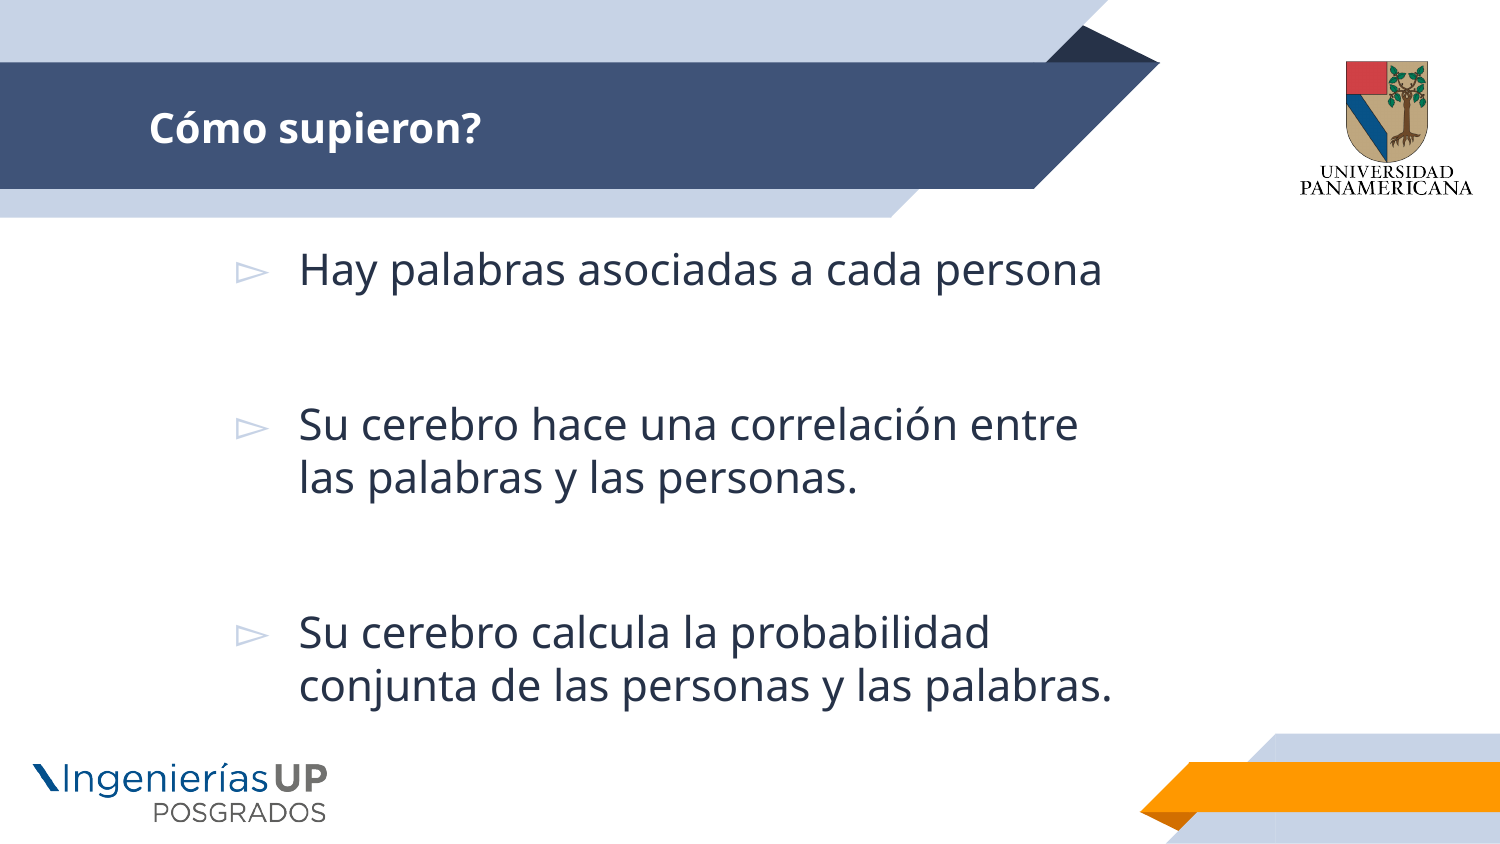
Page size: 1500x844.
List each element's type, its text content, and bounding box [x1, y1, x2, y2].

title Cómo supieron? [133, 64, 1035, 190]
picture [1286, 44, 1490, 210]
picture [15, 737, 344, 844]
list Hay palabras asociadas a cada persona Su cerebro hace una correlación entre las palabras y las personas. Su cerebro calcula la probabilidad conjunta de las personas y las palabras. [133, 217, 1140, 734]
